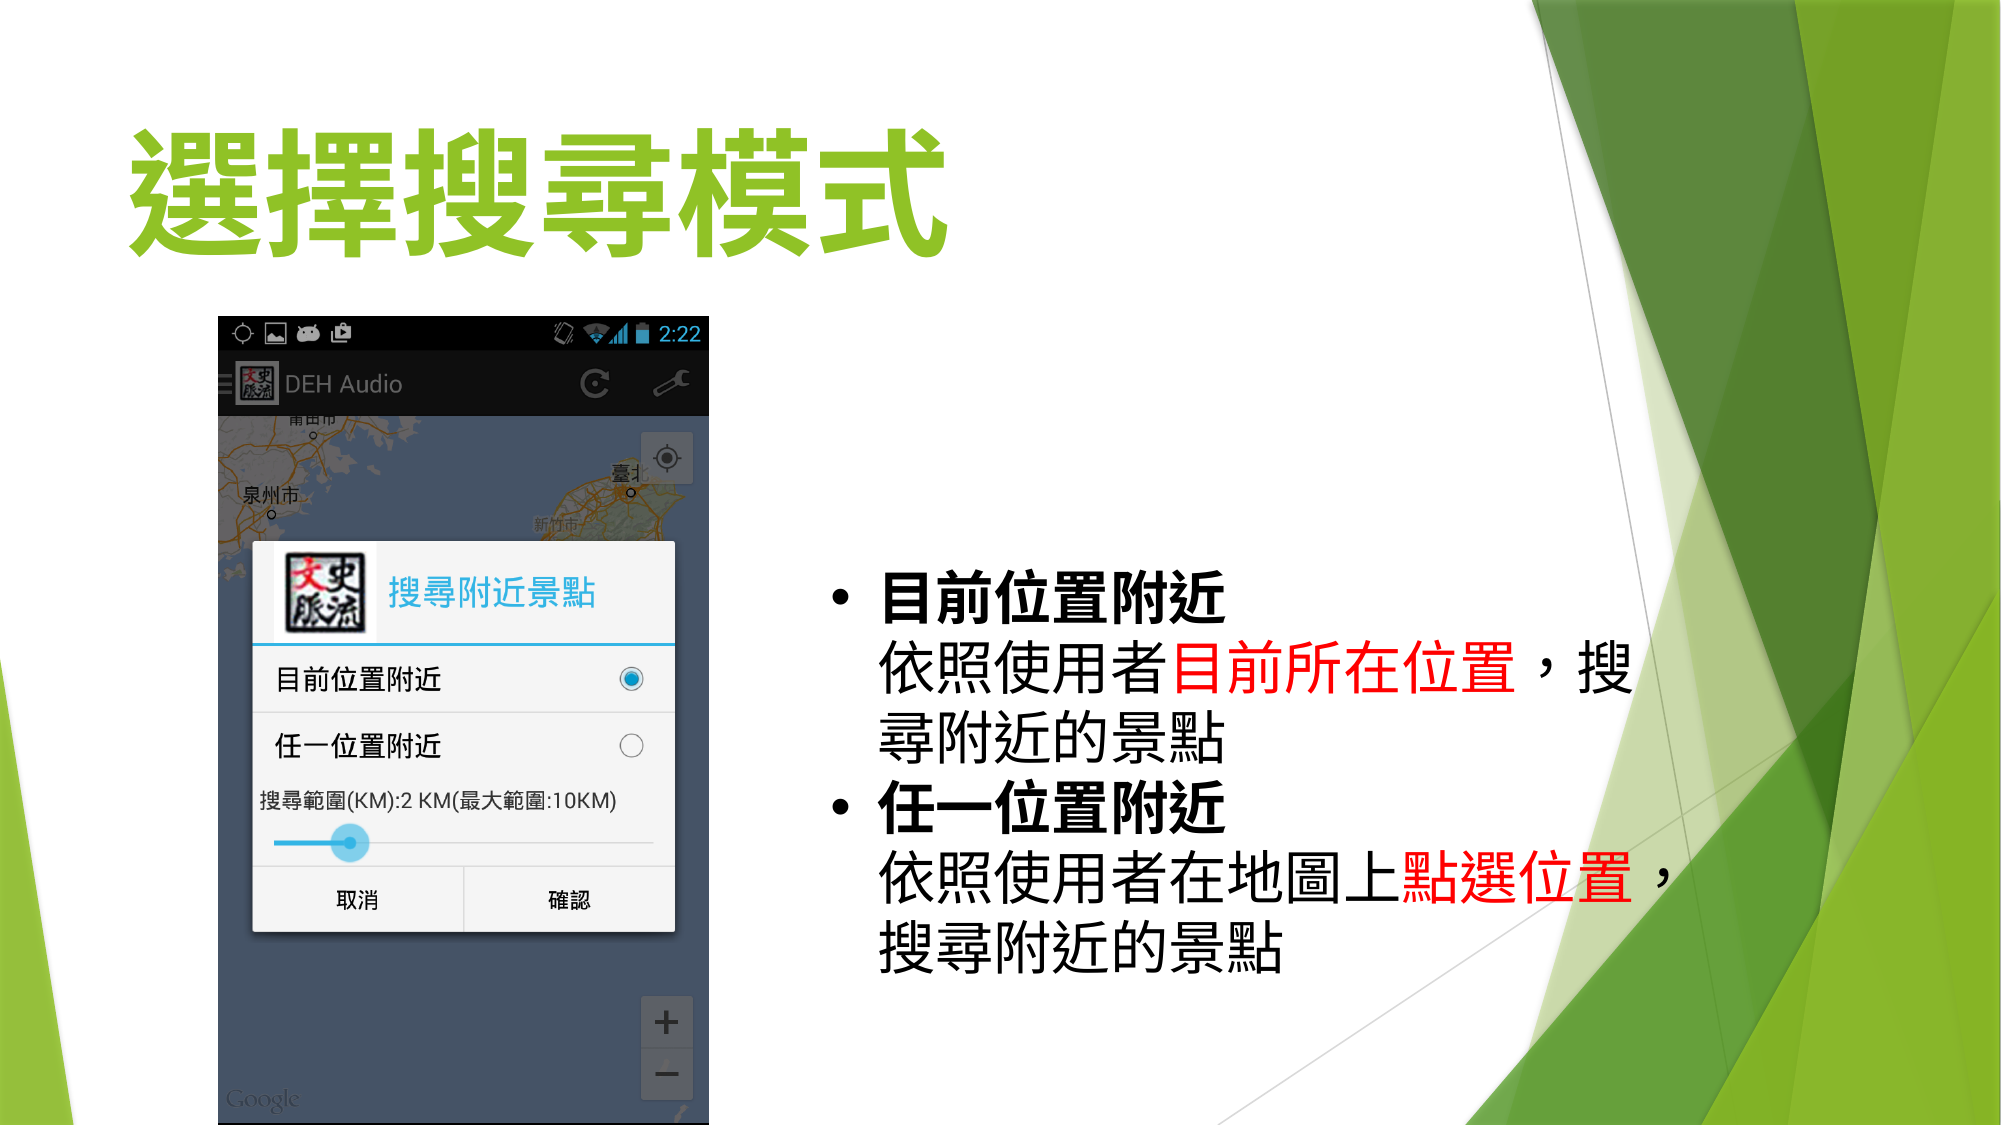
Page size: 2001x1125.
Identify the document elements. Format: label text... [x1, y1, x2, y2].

text_box 目前位置附近 依照使用者目前所在位置，搜尋附近的景點 任一位置附近 依照使用者在地圖上點選位置，搜尋附近的景點 [815, 554, 1664, 989]
title 選擇搜尋模式 [111, 99, 1522, 317]
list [217, 316, 709, 1125]
